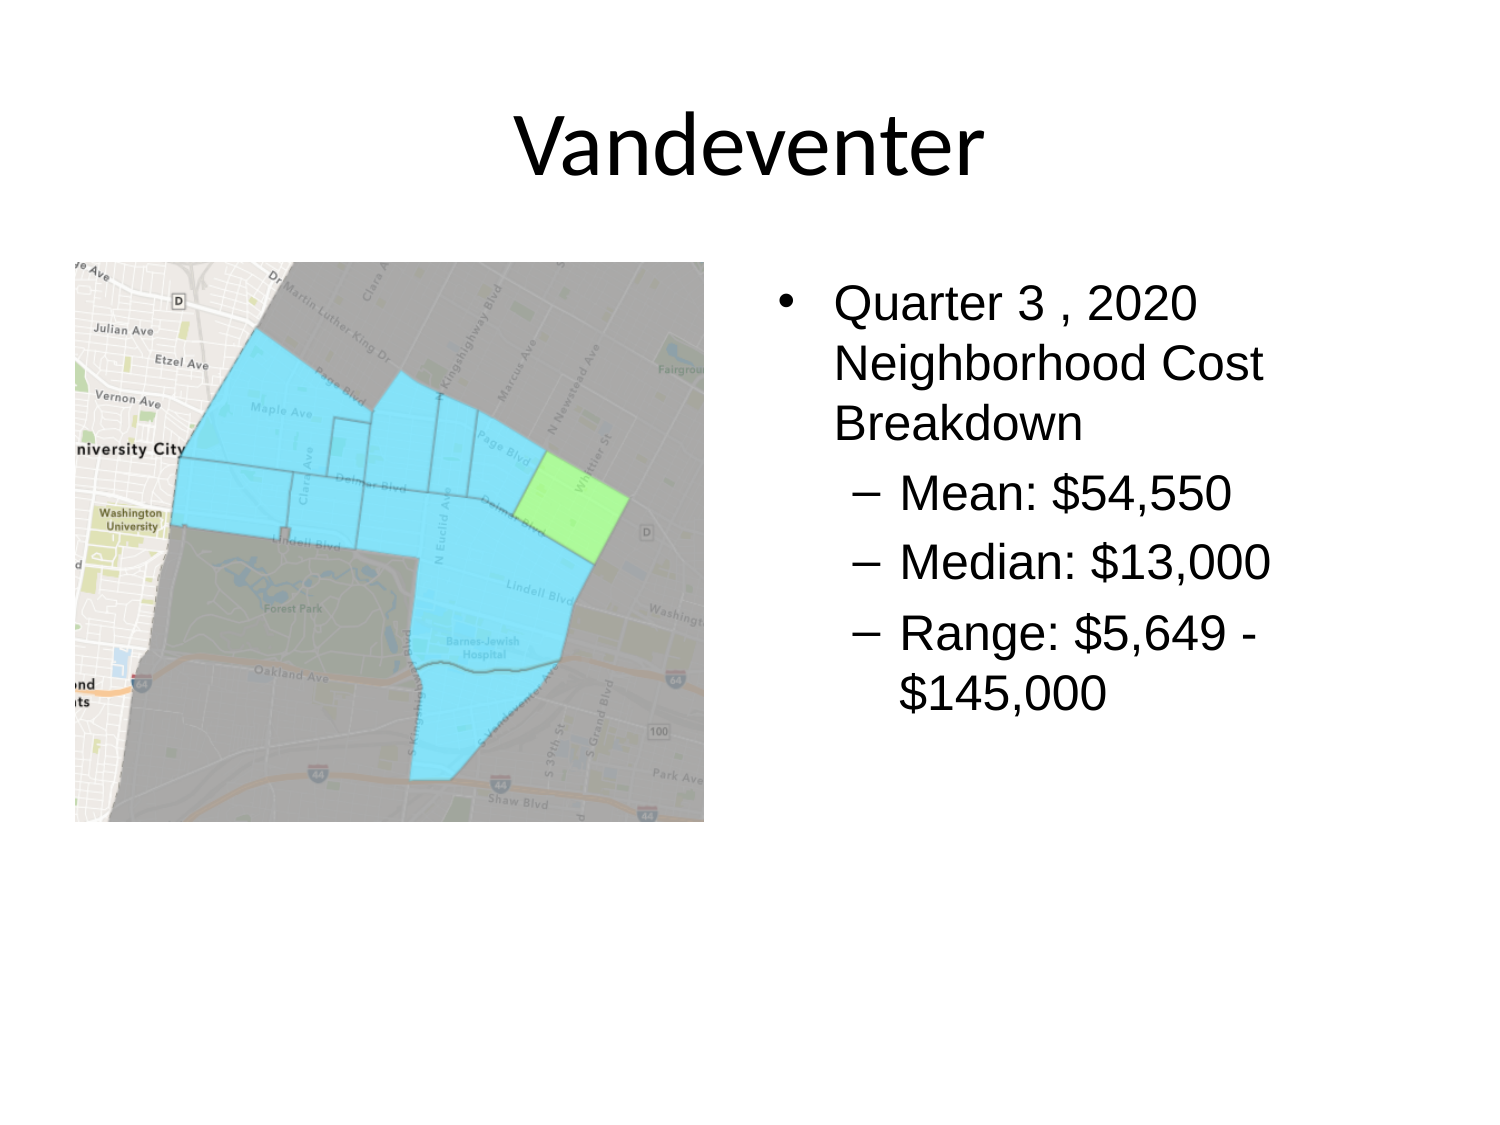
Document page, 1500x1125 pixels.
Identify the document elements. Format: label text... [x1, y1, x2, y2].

title Vandeventer [75, 45, 1425, 233]
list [74, 262, 704, 823]
list Quarter 3 , 2020 Neighborhood Cost Breakdown Mean: $54,550 Median: $13,000 Range: $5,649 - $145,000 [762, 262, 1425, 1005]
